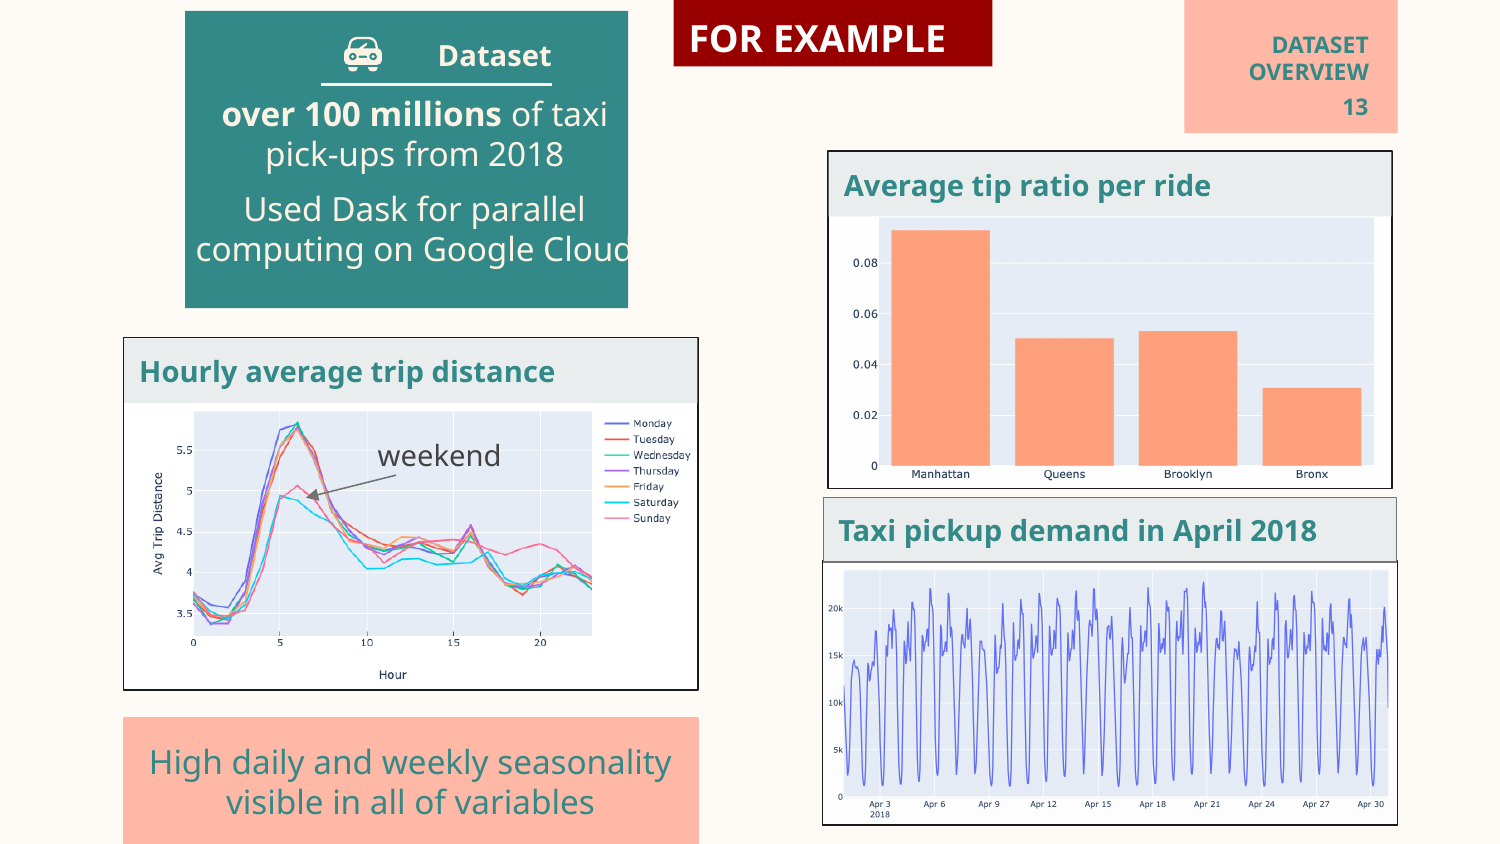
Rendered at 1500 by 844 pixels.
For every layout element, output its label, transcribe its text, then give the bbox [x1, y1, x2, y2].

picture [823, 561, 1397, 825]
picture [123, 337, 698, 690]
title DATASET OVERVIEW [1216, 21, 1384, 101]
text_box FOR EXAMPLE [673, 0, 993, 67]
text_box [123, 718, 698, 844]
text_box Taxi pickup demand in April 2018 [823, 497, 1397, 561]
slide_number ‹#› [1293, 101, 1384, 143]
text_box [305, 474, 397, 498]
text_box Dataset [372, 36, 553, 84]
picture [828, 151, 1392, 489]
text_box over 100 millions of taxi pick-ups from 2018 Used Dask for parallel computing on Google Cloud [193, 92, 637, 241]
text_box [185, 10, 629, 309]
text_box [343, 36, 383, 72]
